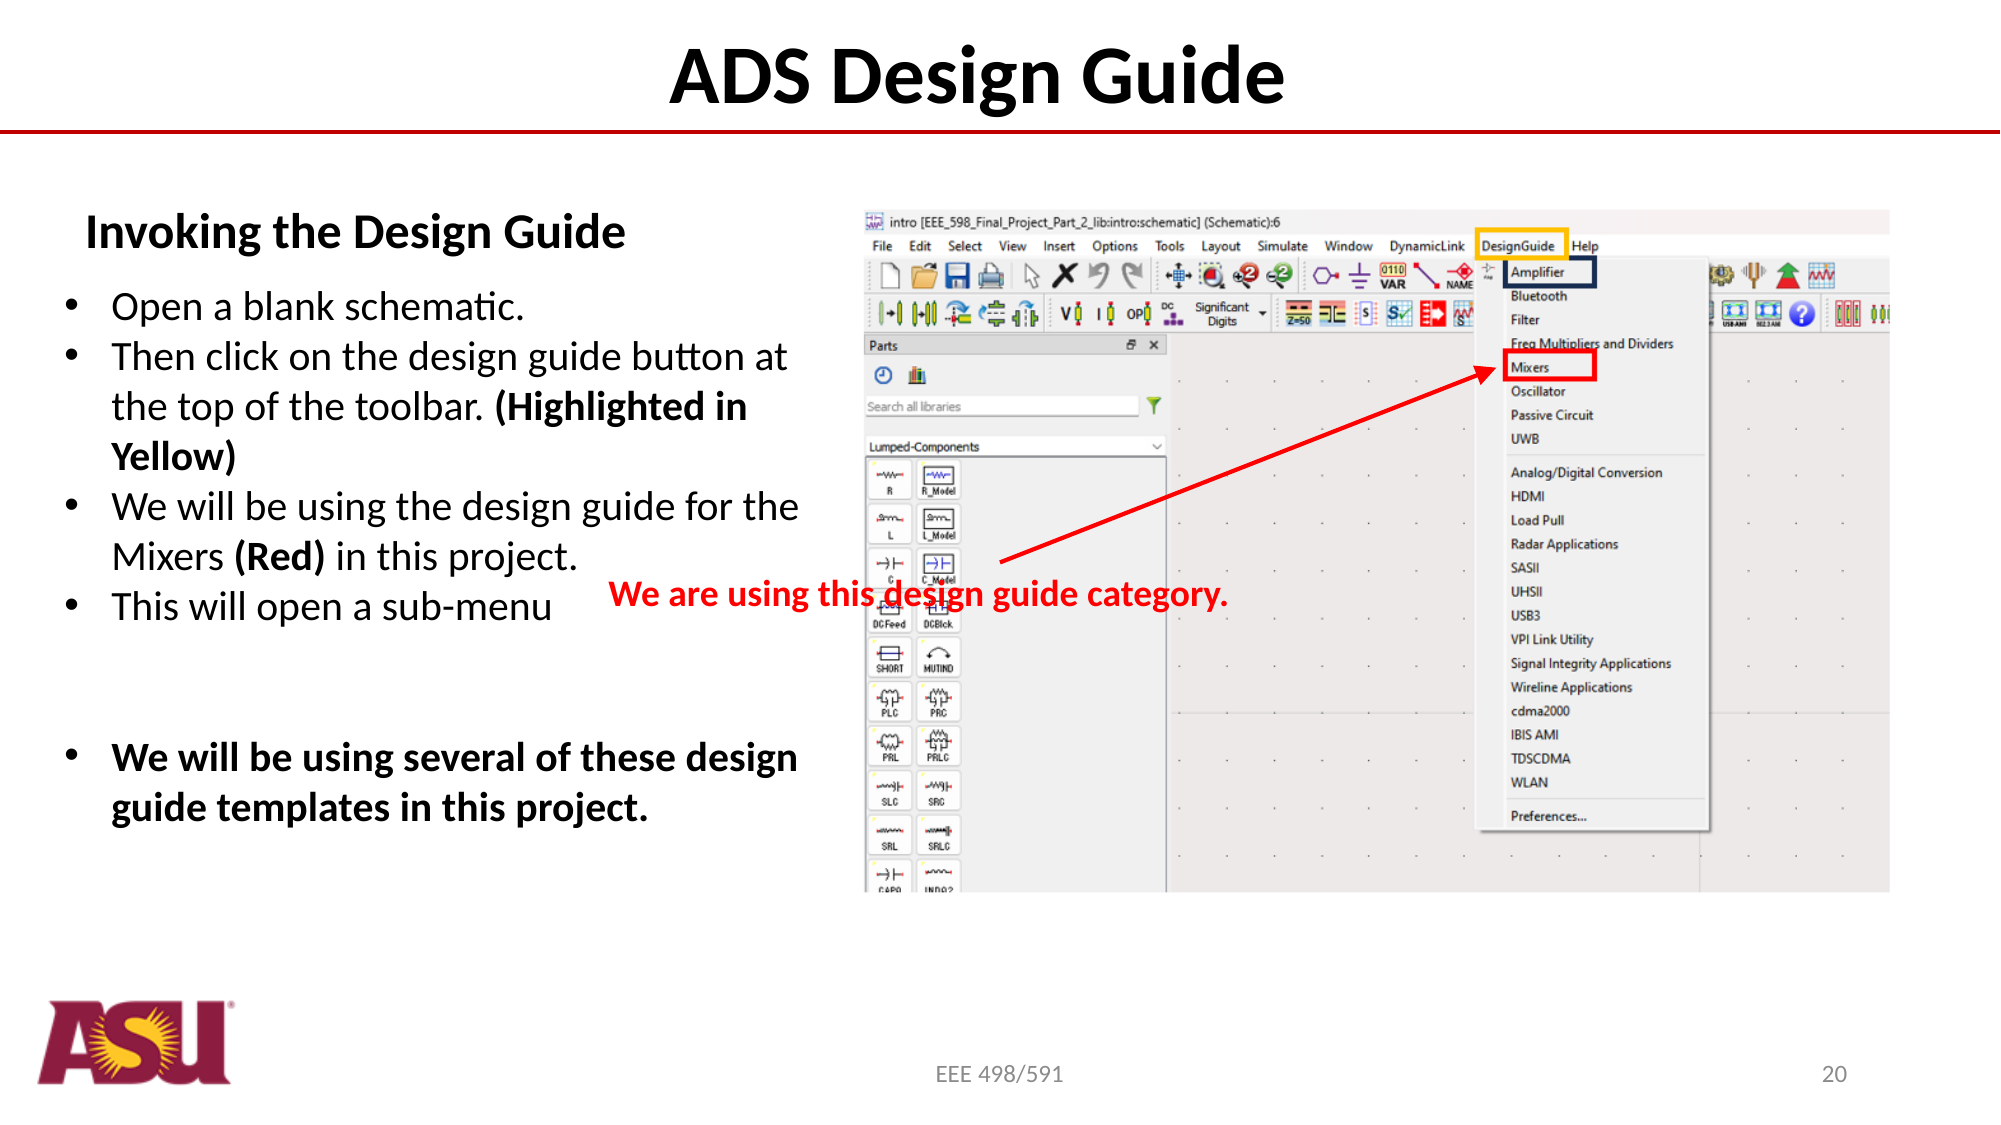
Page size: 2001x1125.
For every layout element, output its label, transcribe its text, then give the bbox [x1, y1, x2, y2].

text_box ADS Design Guide [654, 12, 1302, 128]
text_box Open a blank schematic. Then click on the design guide button at the top of the toolbar. (Highlighted in Yellow) We will be using the design guide for the Mixers (Red) in this project. This will open a sub-menu We will be using several of these design guide templates in this project. [49, 271, 825, 837]
footer EEE 498/591 [662, 1042, 1338, 1103]
picture [845, 202, 1951, 923]
picture [29, 990, 246, 1095]
text_box We are using this design guide category. [593, 561, 845, 622]
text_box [999, 367, 1497, 563]
slide_number 20 [1412, 1042, 1863, 1103]
text_box Invoking the Design Guide [70, 190, 685, 266]
